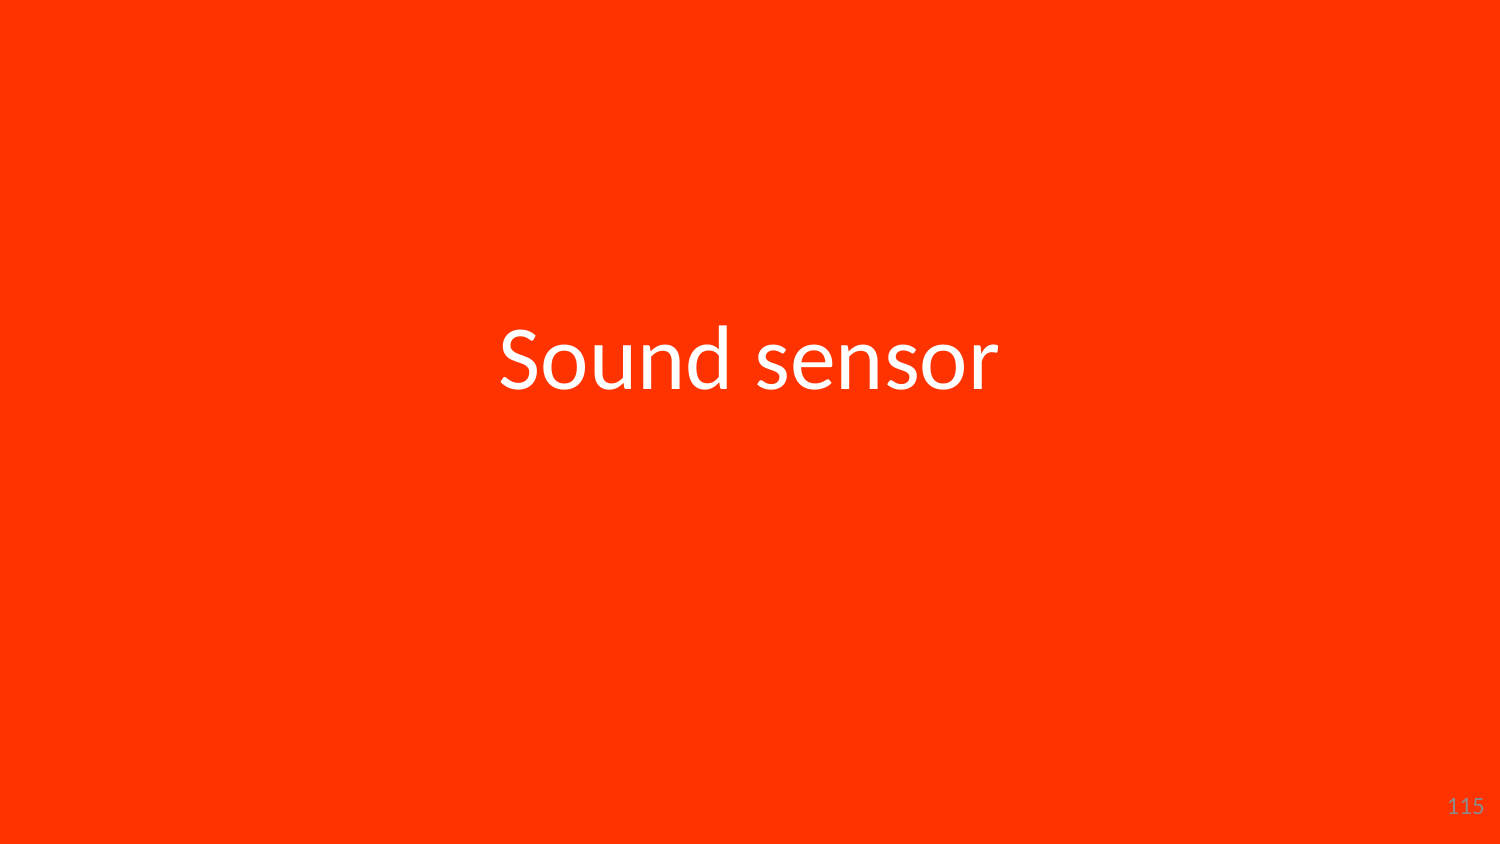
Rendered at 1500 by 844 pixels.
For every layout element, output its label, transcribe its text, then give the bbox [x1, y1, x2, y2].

title Sound sensor [112, 262, 1388, 443]
slide_number 115 [1415, 782, 1500, 828]
